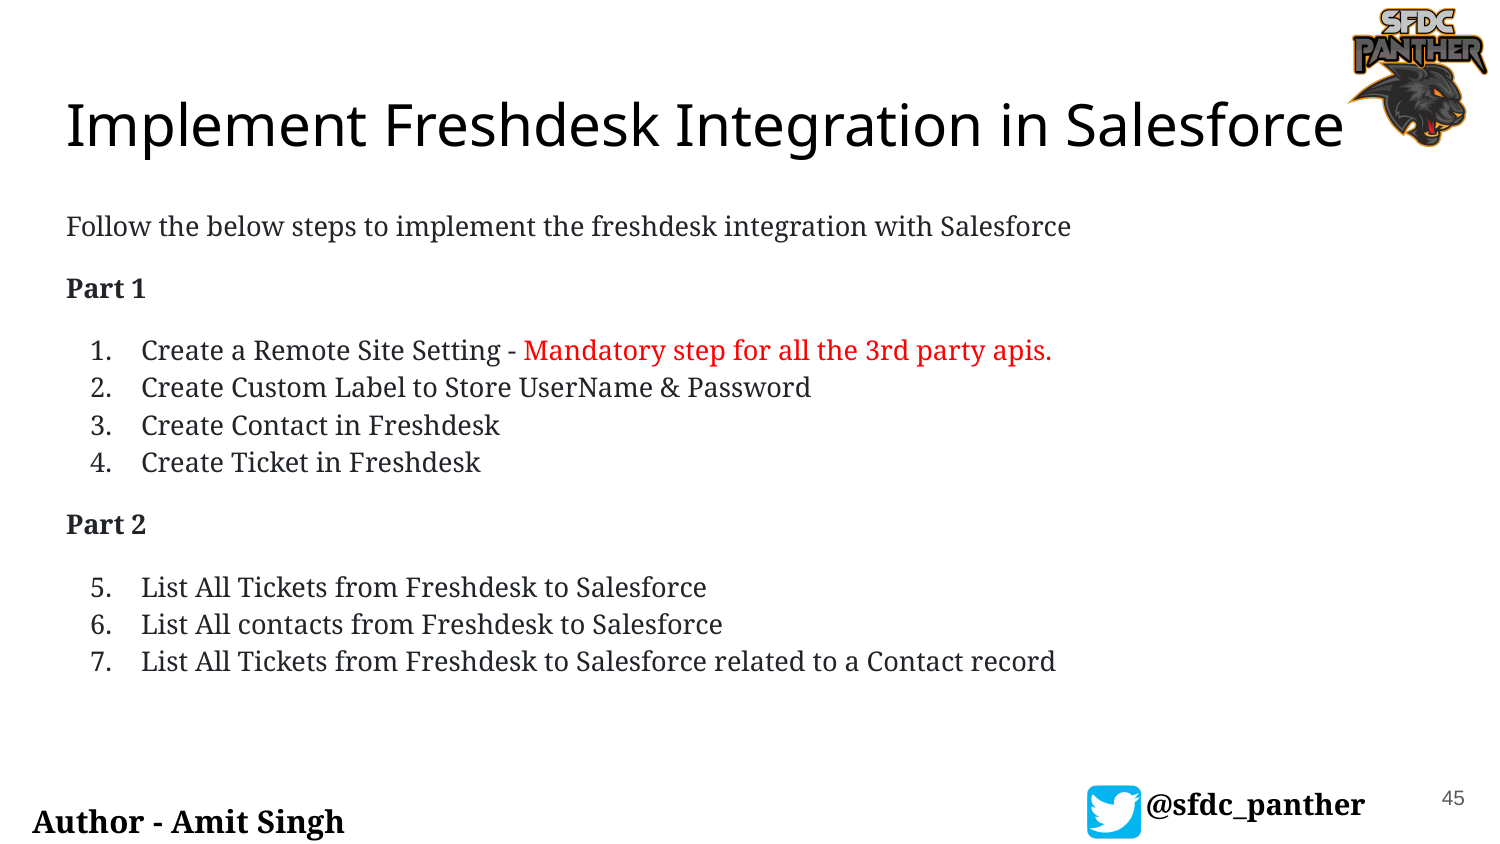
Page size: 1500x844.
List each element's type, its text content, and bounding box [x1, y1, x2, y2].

picture [1085, 784, 1144, 842]
picture [1347, 8, 1488, 147]
title Implement Freshdesk Integration in Salesforce [51, 72, 1449, 167]
list Follow the below steps to implement the freshdesk integration with Salesforce Part 1 Create a Remote Site Setting - Mandatory step for all the 3rd party apis. Create Custom Label to Store UserName & Password Create Contact in Freshdesk Create Ticket in Freshdesk Part 2 List All Tickets from Freshdesk to Salesforce List All contacts from Freshdesk to Salesforce List All Tickets from Freshdesk to Salesforce related to a Contact record [51, 189, 1449, 750]
slide_number 45 [1389, 764, 1480, 830]
